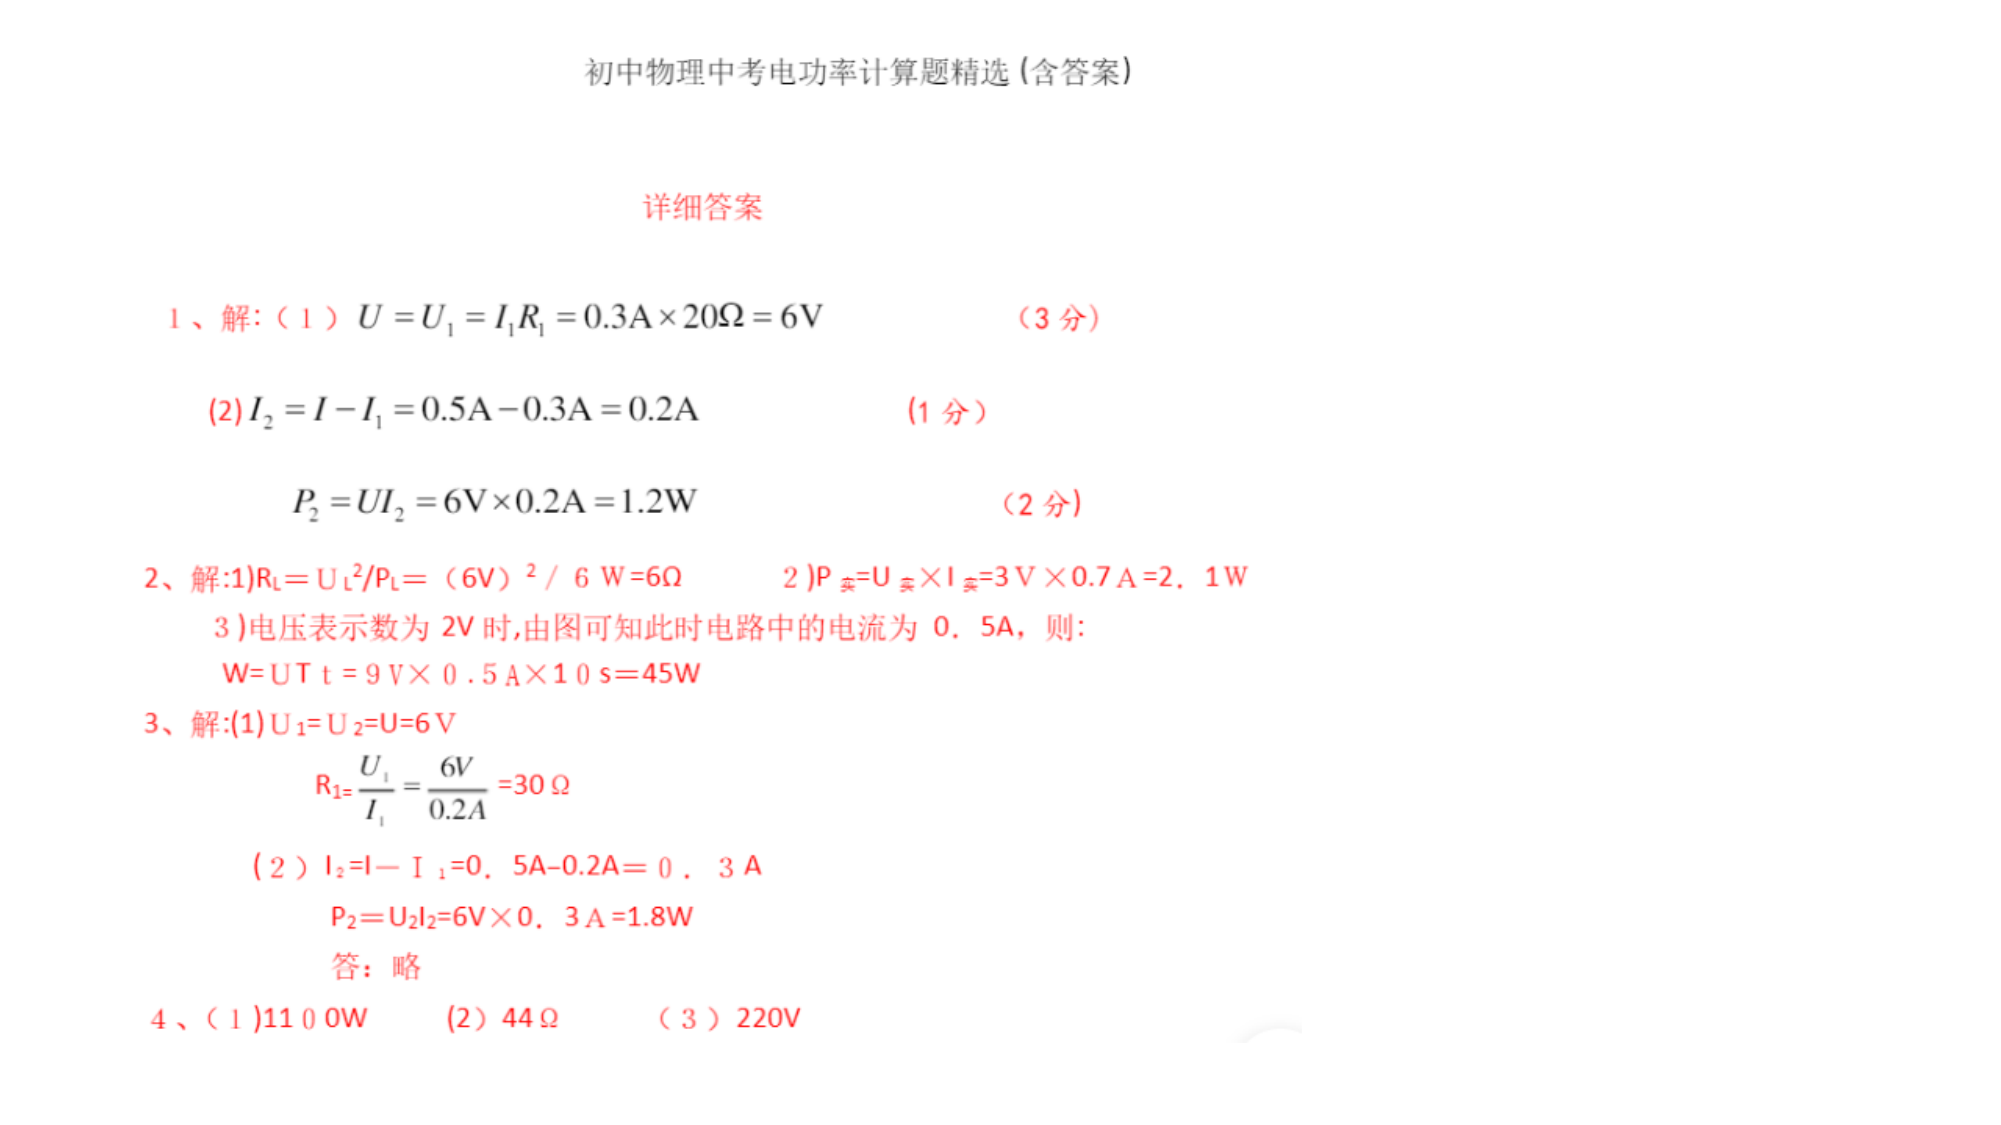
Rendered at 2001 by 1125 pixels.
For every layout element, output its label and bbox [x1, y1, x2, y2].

picture [123, 33, 1302, 1043]
